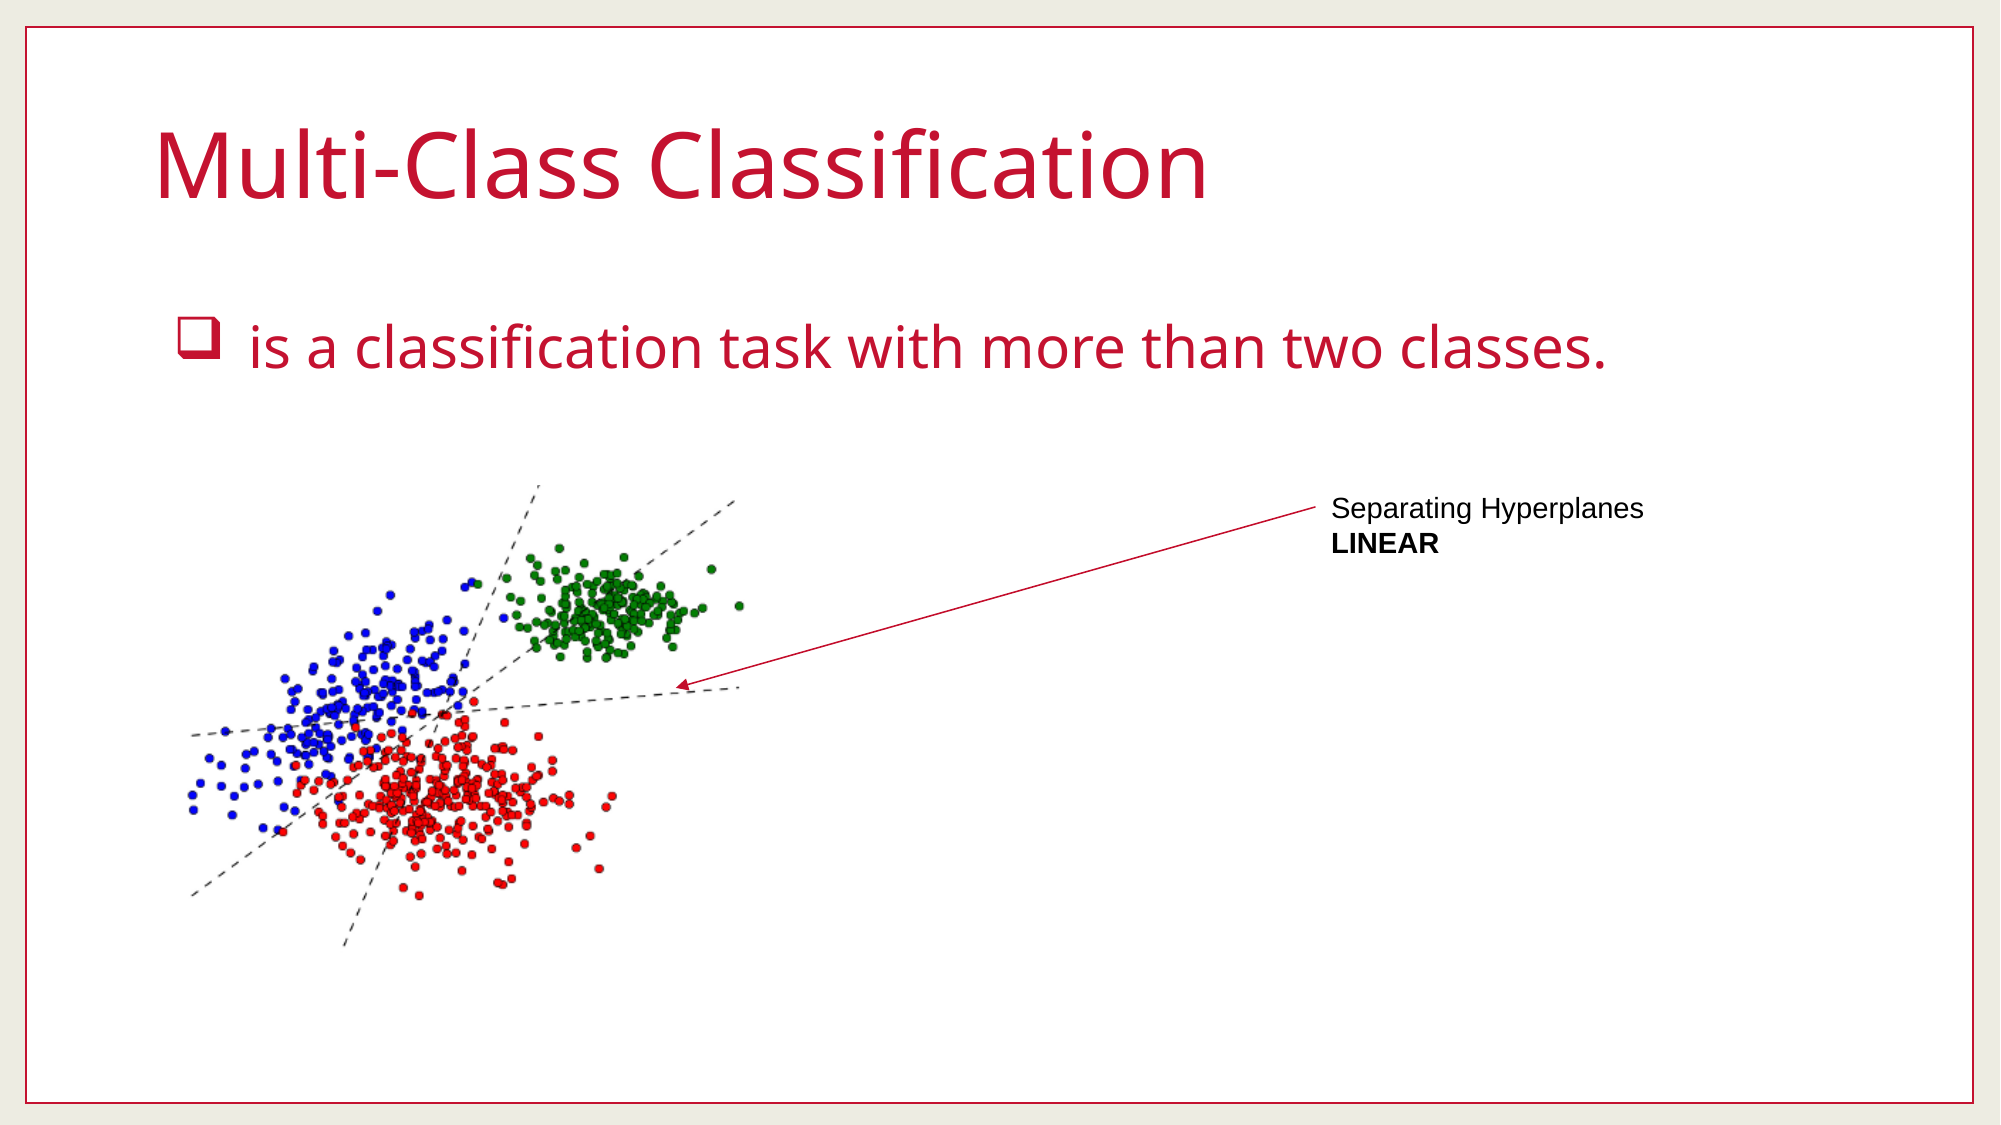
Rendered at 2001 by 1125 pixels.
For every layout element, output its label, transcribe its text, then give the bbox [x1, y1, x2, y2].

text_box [675, 506, 1316, 689]
title Multi-Class Classification [137, 59, 1863, 278]
picture [158, 484, 763, 953]
text_box Separating Hyperplanes LINEAR [1316, 481, 1660, 567]
list is a classification task with more than two classes. [158, 310, 1976, 1125]
